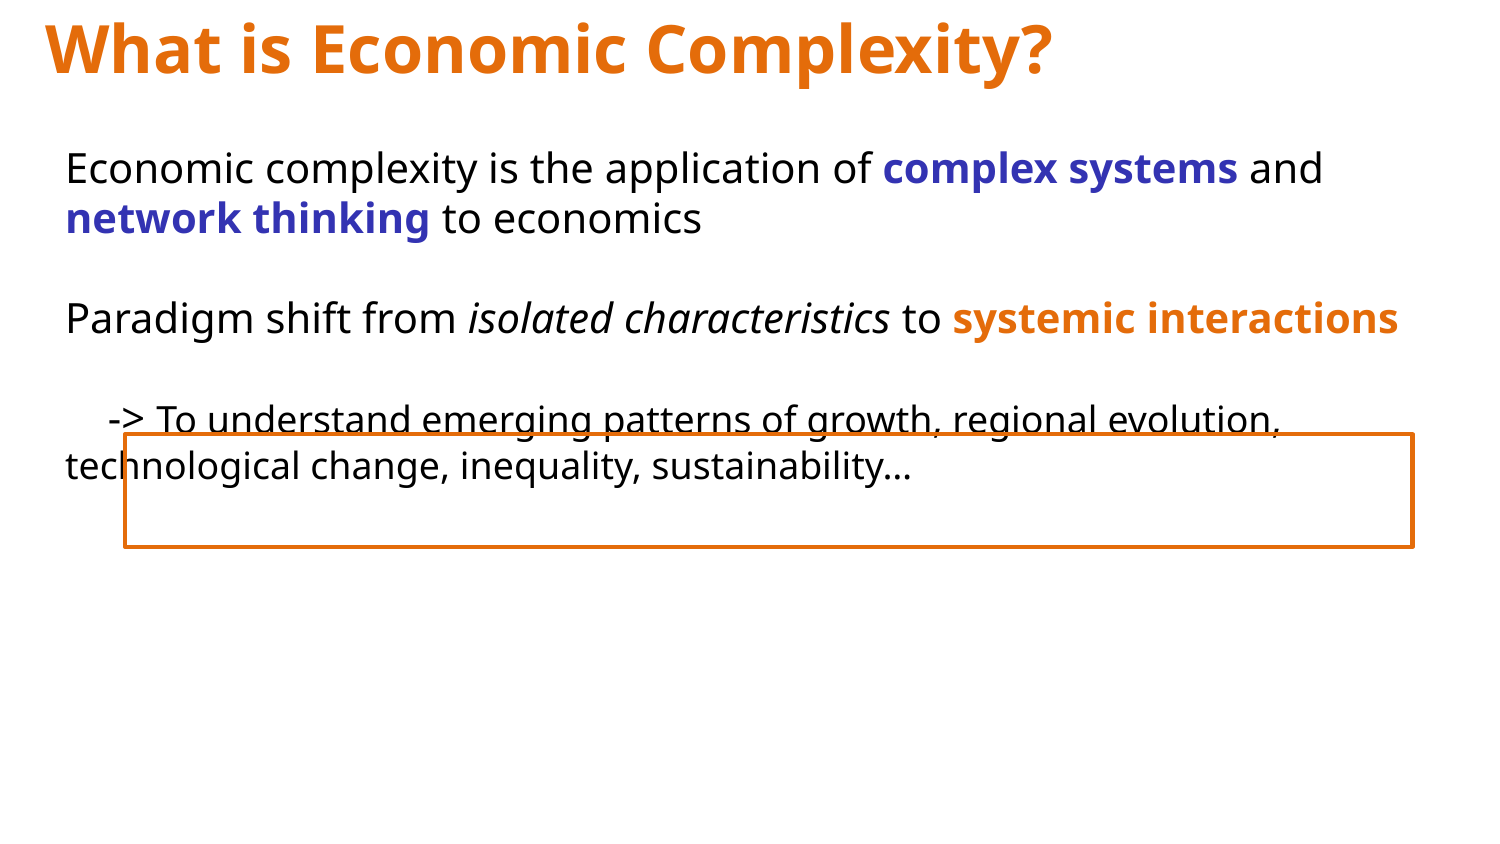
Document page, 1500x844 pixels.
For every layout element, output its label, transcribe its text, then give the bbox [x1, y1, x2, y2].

text_box [123, 432, 1415, 549]
title What is Economic Complexity? [0, 0, 1463, 94]
list Economic complexity is the application of complex systems and network thinking to economics Paradigm shift from isolated characteristics to systemic interactions -> To understand emerging patterns of growth, regional evolution, technological change, inequality, sustainability… [49, 134, 1488, 798]
